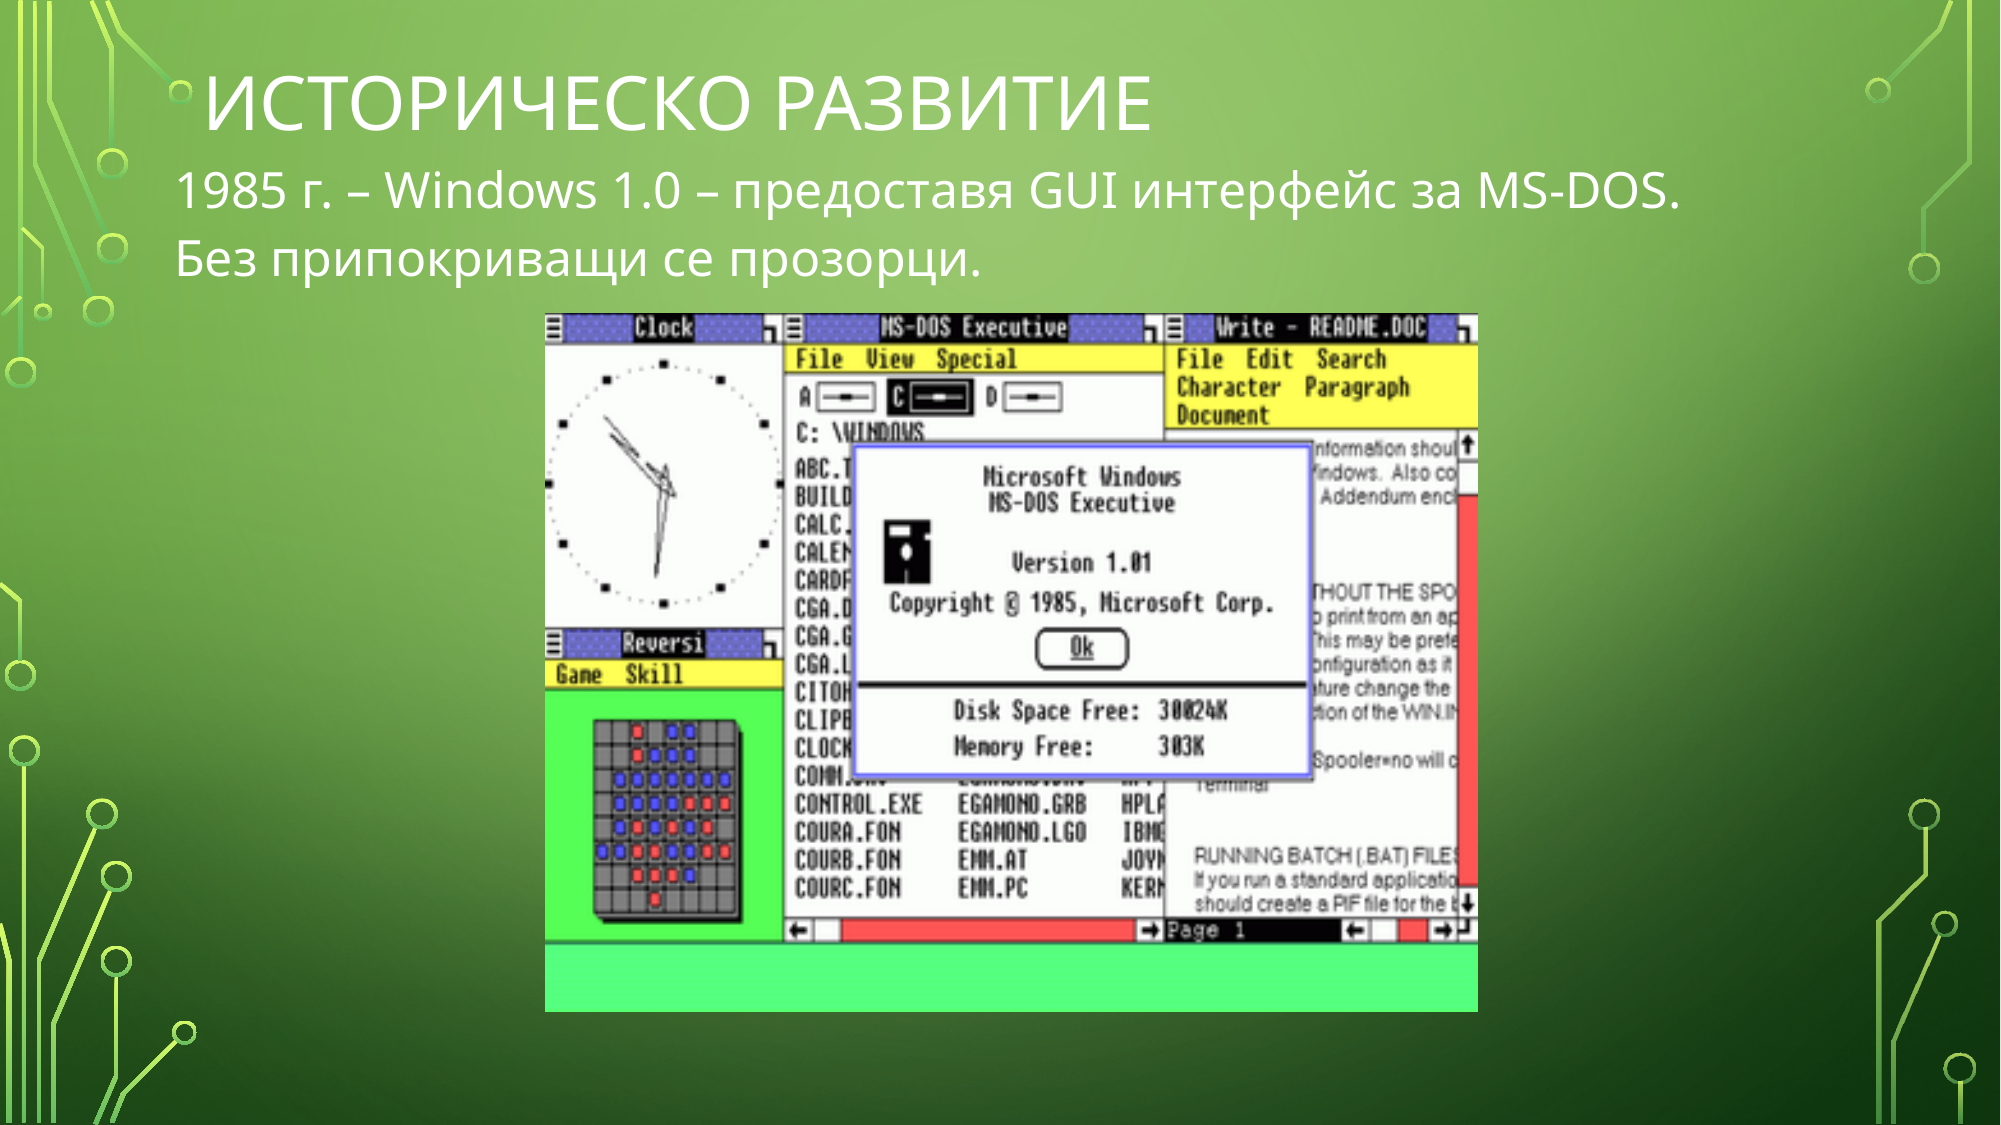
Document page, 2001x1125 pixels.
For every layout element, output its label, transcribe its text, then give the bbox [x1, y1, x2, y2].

picture [544, 313, 1479, 1012]
list 1985 г. – Windows 1.0 – предоставя GUI интерфейс за MS-DOS. Без припокриващи се прозорци. [159, 142, 1912, 297]
text_box [0, 313, 544, 958]
title Историческо развитие [187, 44, 1813, 142]
